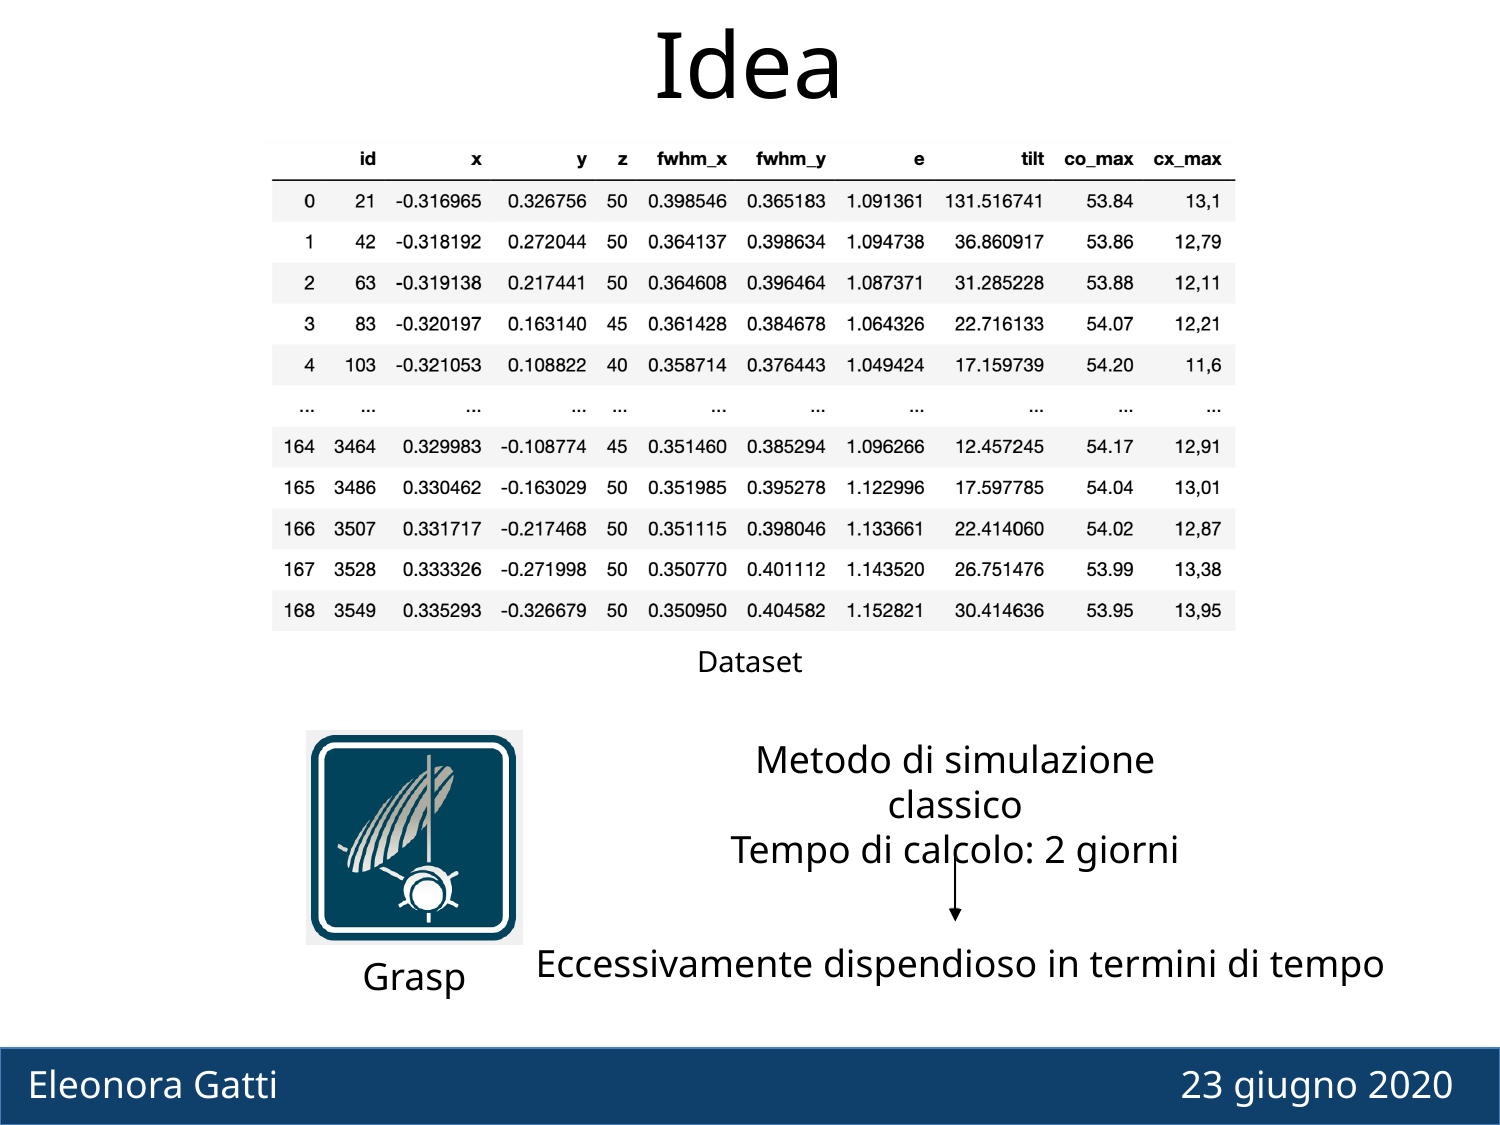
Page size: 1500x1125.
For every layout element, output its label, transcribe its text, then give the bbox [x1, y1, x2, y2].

text_box Idea [182, 0, 1318, 125]
text_box Dataset [643, 646, 857, 686]
text_box [0, 1047, 1500, 1125]
text_box 23 giugno 2020 [1164, 1054, 1471, 1114]
text_box Eleonora Gatti [0, 1054, 307, 1114]
text_box Metodo di simulazione classico Tempo di calcolo: 2 giorni [705, 728, 1206, 879]
picture [305, 730, 524, 945]
text_box Grasp [323, 952, 506, 1006]
text_box Eccessivamente dispendioso in termini di tempo [520, 932, 1401, 993]
picture [264, 141, 1236, 639]
